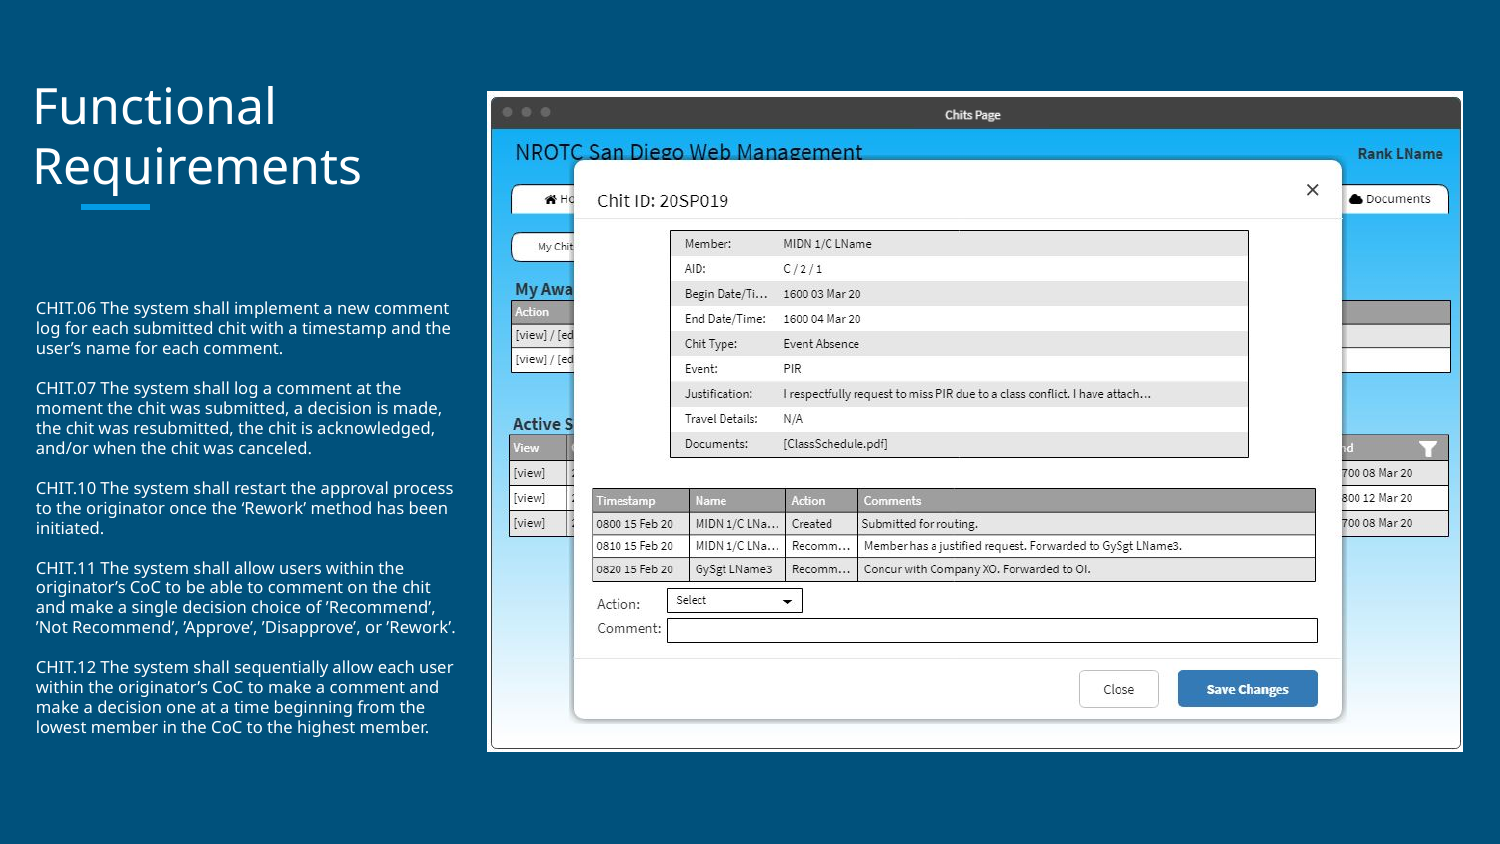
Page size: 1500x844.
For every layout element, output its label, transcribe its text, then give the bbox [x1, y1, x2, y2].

text_box CHIT.06 The system shall implement a new comment log for each submitted chit with a timestamp and the user’s name for each comment. CHIT.07 The system shall log a comment at the moment the chit was submitted, a decision is made, the chit was resubmitted, the chit is acknowledged, and/or when the chit was canceled. CHIT.10 The system shall restart the approval process to the originator once the ‘Rework’ method has been initiated. CHIT.11 The system shall allow users within the originator’s CoC to be able to comment on the chit and make a single decision choice of ’Recommend’, ’Not Recommend’, ’Approve’, ’Disapprove’, or ’Rework’. CHIT.12 The system shall sequentially allow each user within the originator’s CoC to make a comment and make a decision one at a time beginning from the lowest member in the CoC to the highest member. [20, 234, 476, 801]
picture [488, 92, 1462, 751]
text_box Functional Requirements [17, 59, 495, 195]
